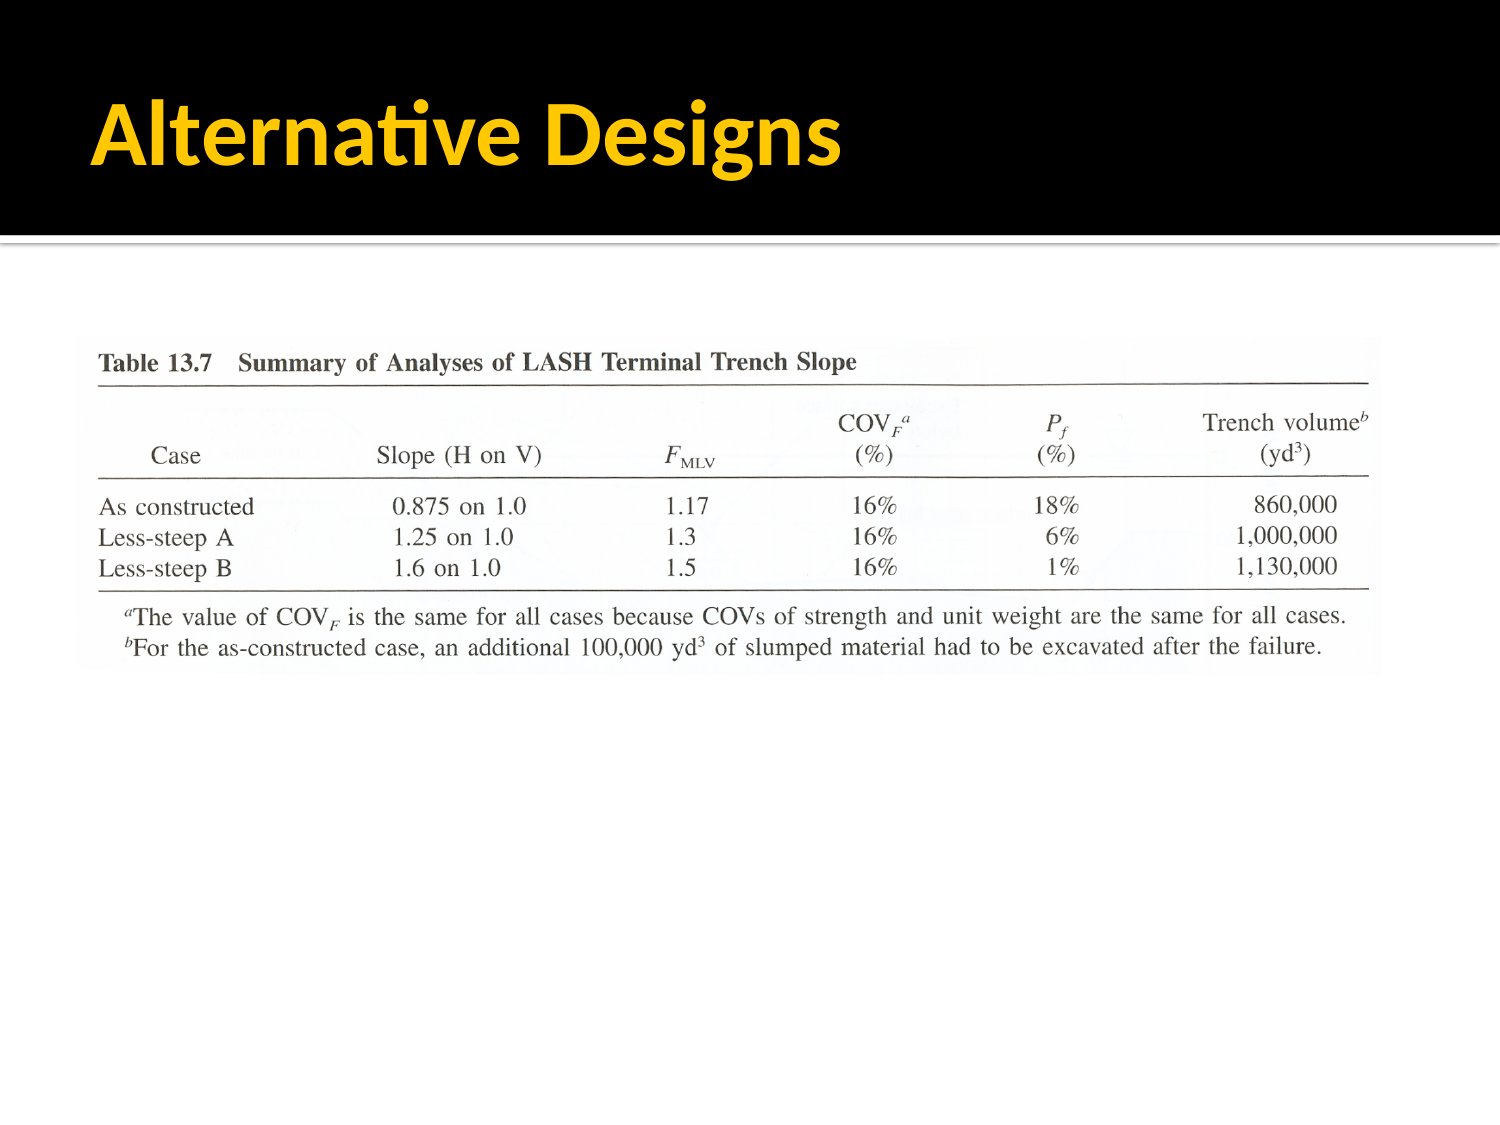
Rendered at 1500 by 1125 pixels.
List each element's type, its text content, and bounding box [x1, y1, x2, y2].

picture [74, 337, 1381, 675]
title Alternative Designs [75, 24, 1425, 231]
